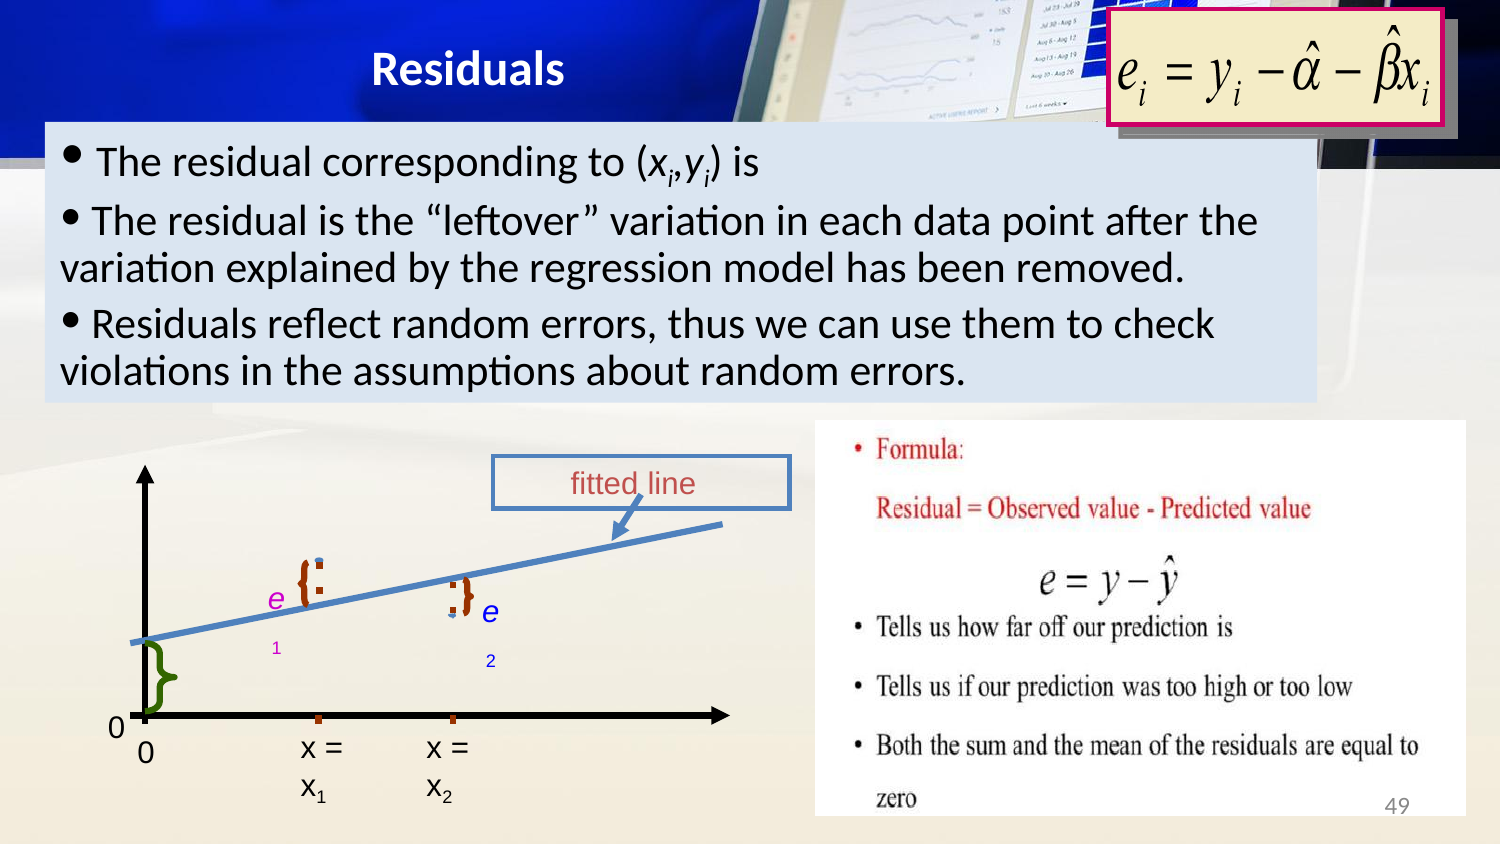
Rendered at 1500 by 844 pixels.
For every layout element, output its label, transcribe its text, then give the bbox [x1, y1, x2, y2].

picture [0, 0, 1500, 844]
title Residuals [356, 28, 1105, 104]
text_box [107, 455, 790, 765]
text_box The residual corresponding to (xi,yi) is The residual is the “leftover” variation in each data point after the variation explained by the regression model has been removed. Residuals reflect random errors, thus we can use them to check violations in the assumptions about random errors. [44, 121, 1318, 403]
